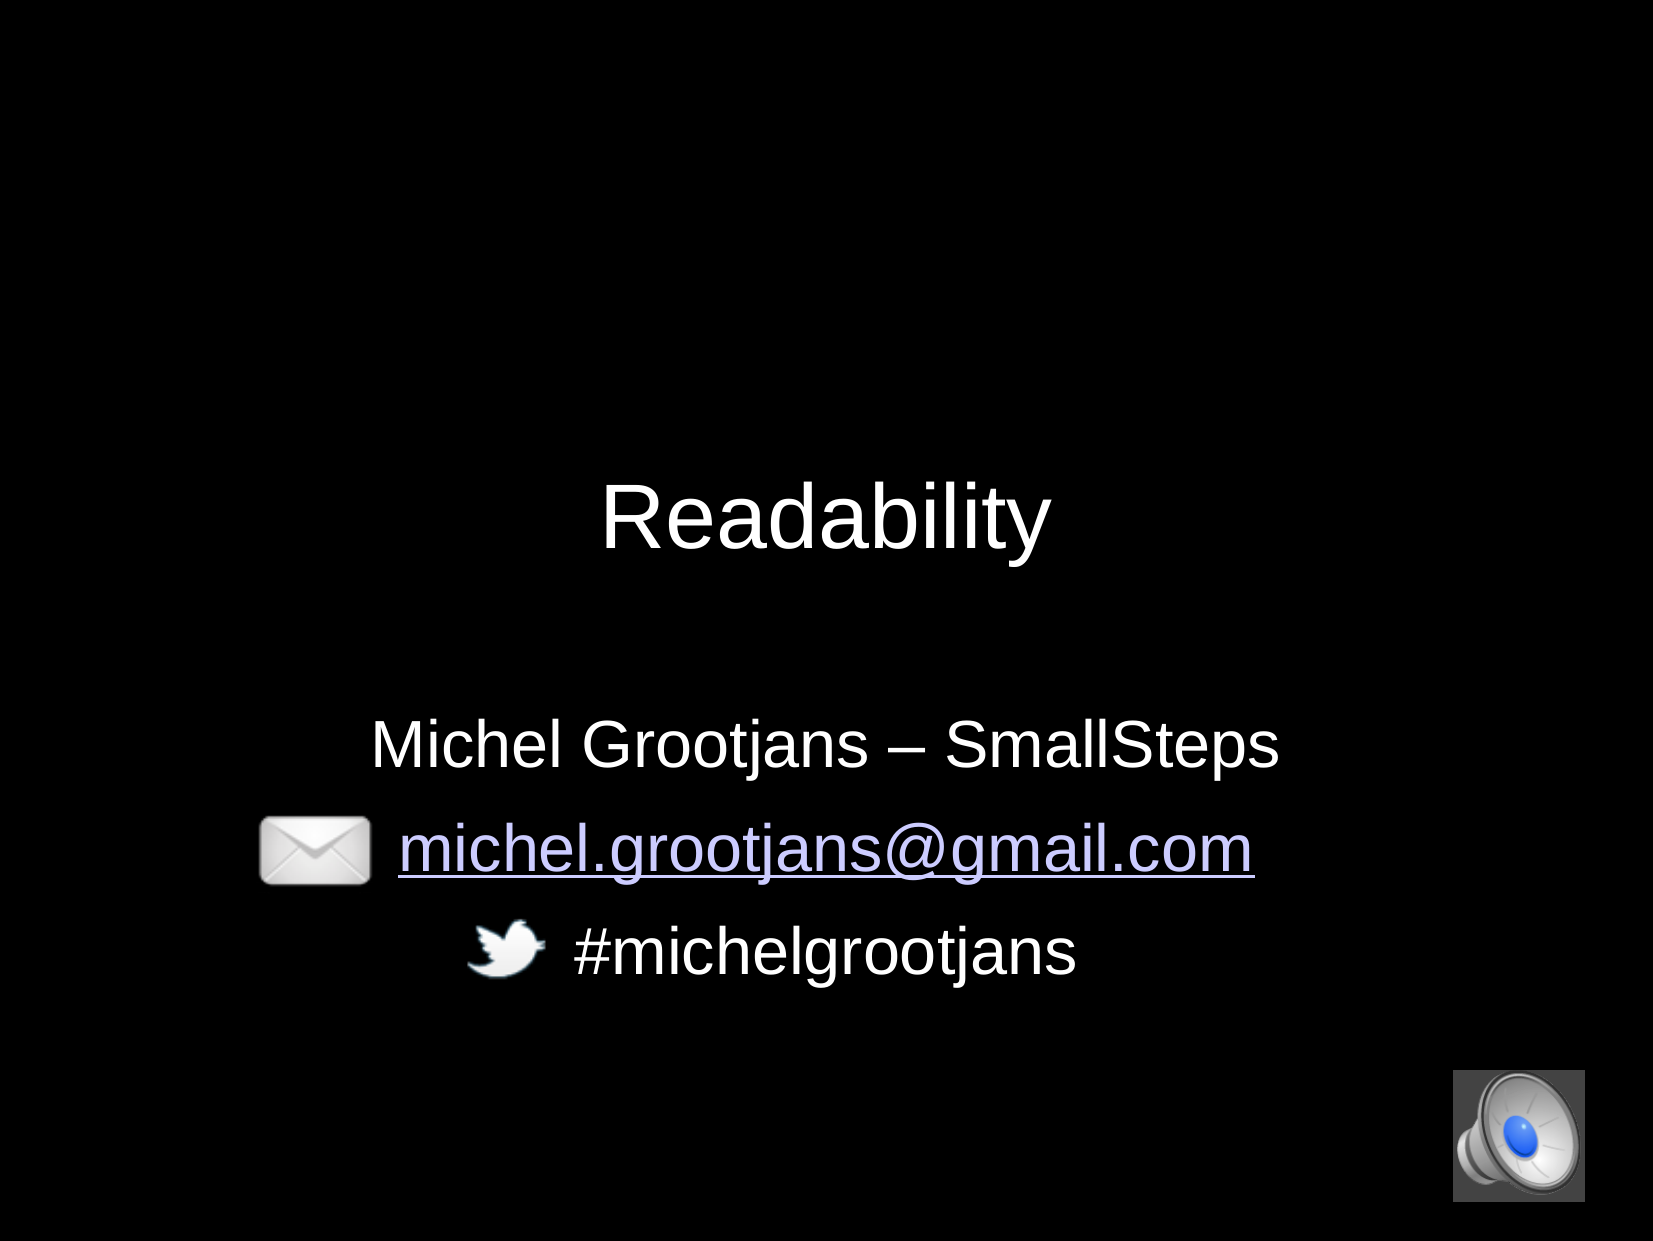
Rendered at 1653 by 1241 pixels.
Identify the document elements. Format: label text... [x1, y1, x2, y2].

subtitle Michel Grootjans – SmallSteps michel.grootjans@gmail.com #michelgrootjans [247, 703, 1405, 1021]
picture [459, 903, 555, 990]
picture [1452, 1068, 1586, 1203]
picture [247, 785, 383, 921]
title Readability [123, 385, 1529, 652]
